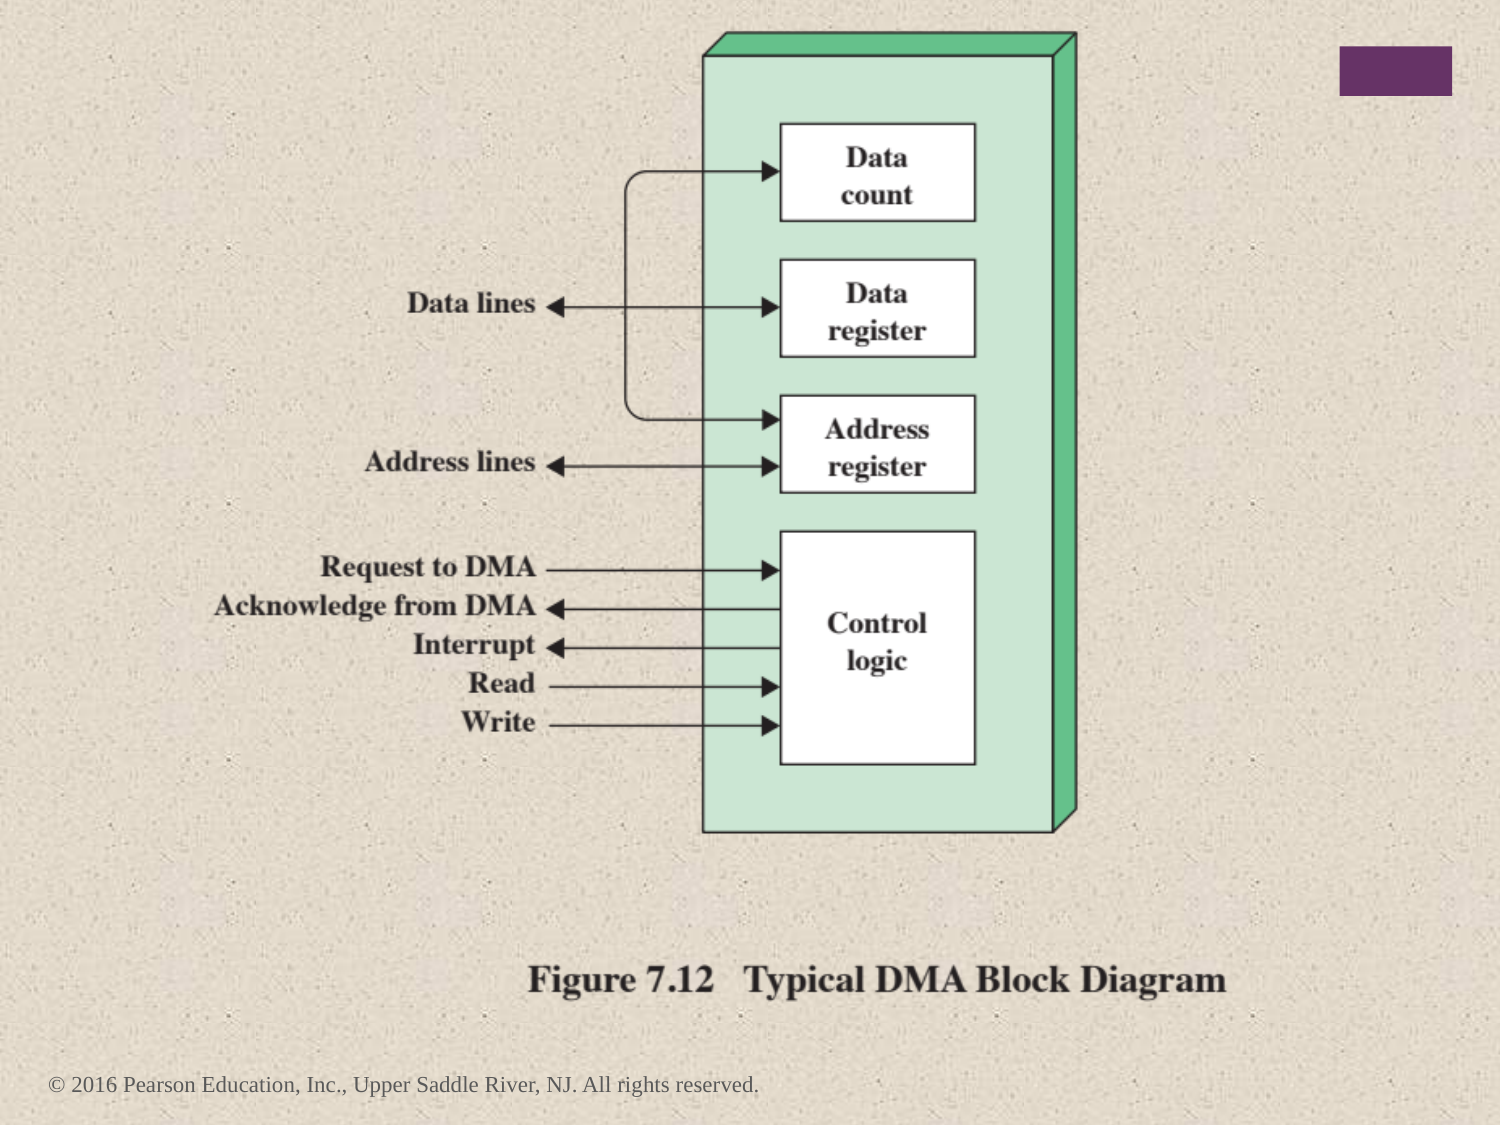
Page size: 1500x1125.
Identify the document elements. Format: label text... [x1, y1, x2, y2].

footer © 2016 Pearson Education, Inc., Upper Saddle River, NJ. All rights reserved. [33, 1053, 1038, 1114]
picture [0, 0, 1500, 1125]
picture [99, 0, 1418, 1048]
